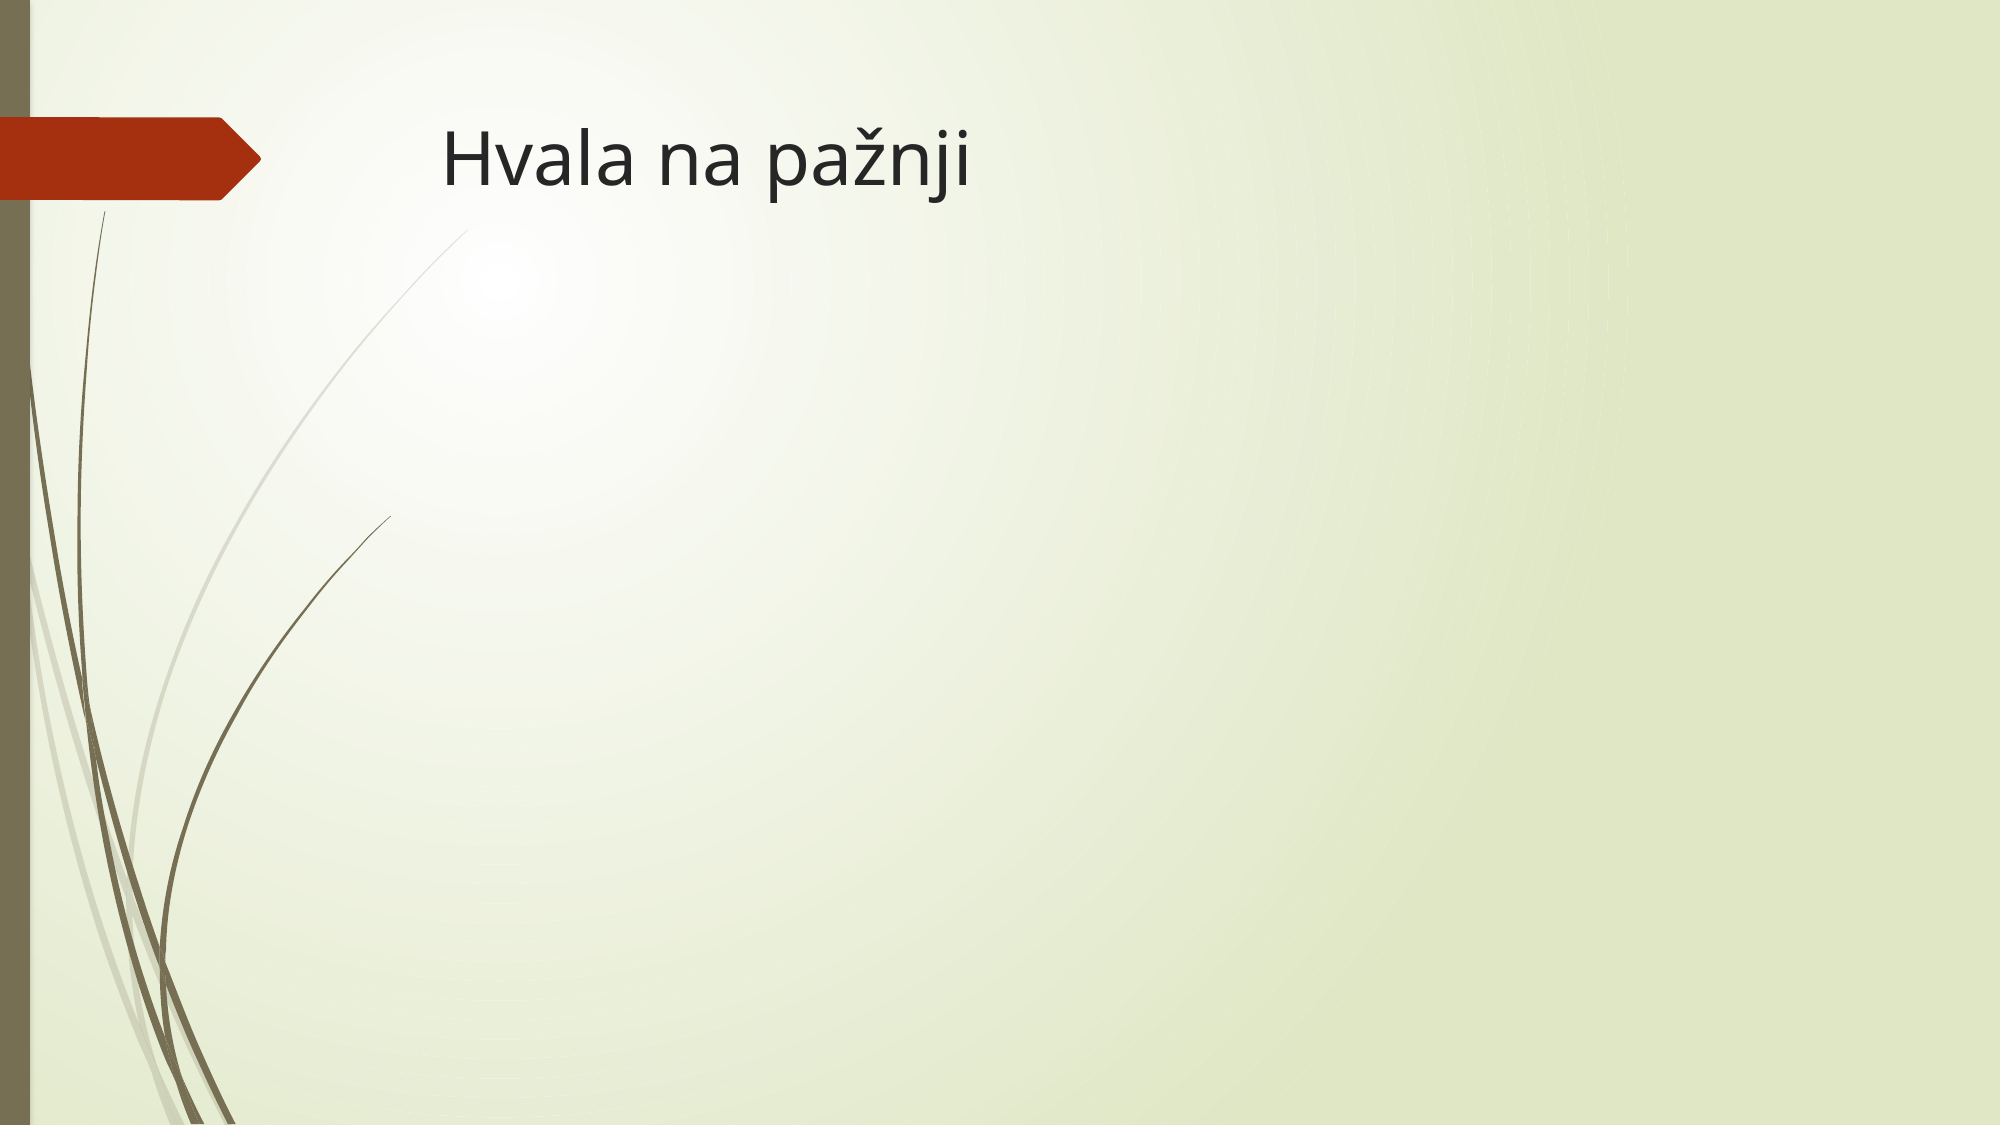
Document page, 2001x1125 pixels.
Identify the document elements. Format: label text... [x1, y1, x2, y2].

title Hvala na pažnji [425, 102, 1888, 313]
